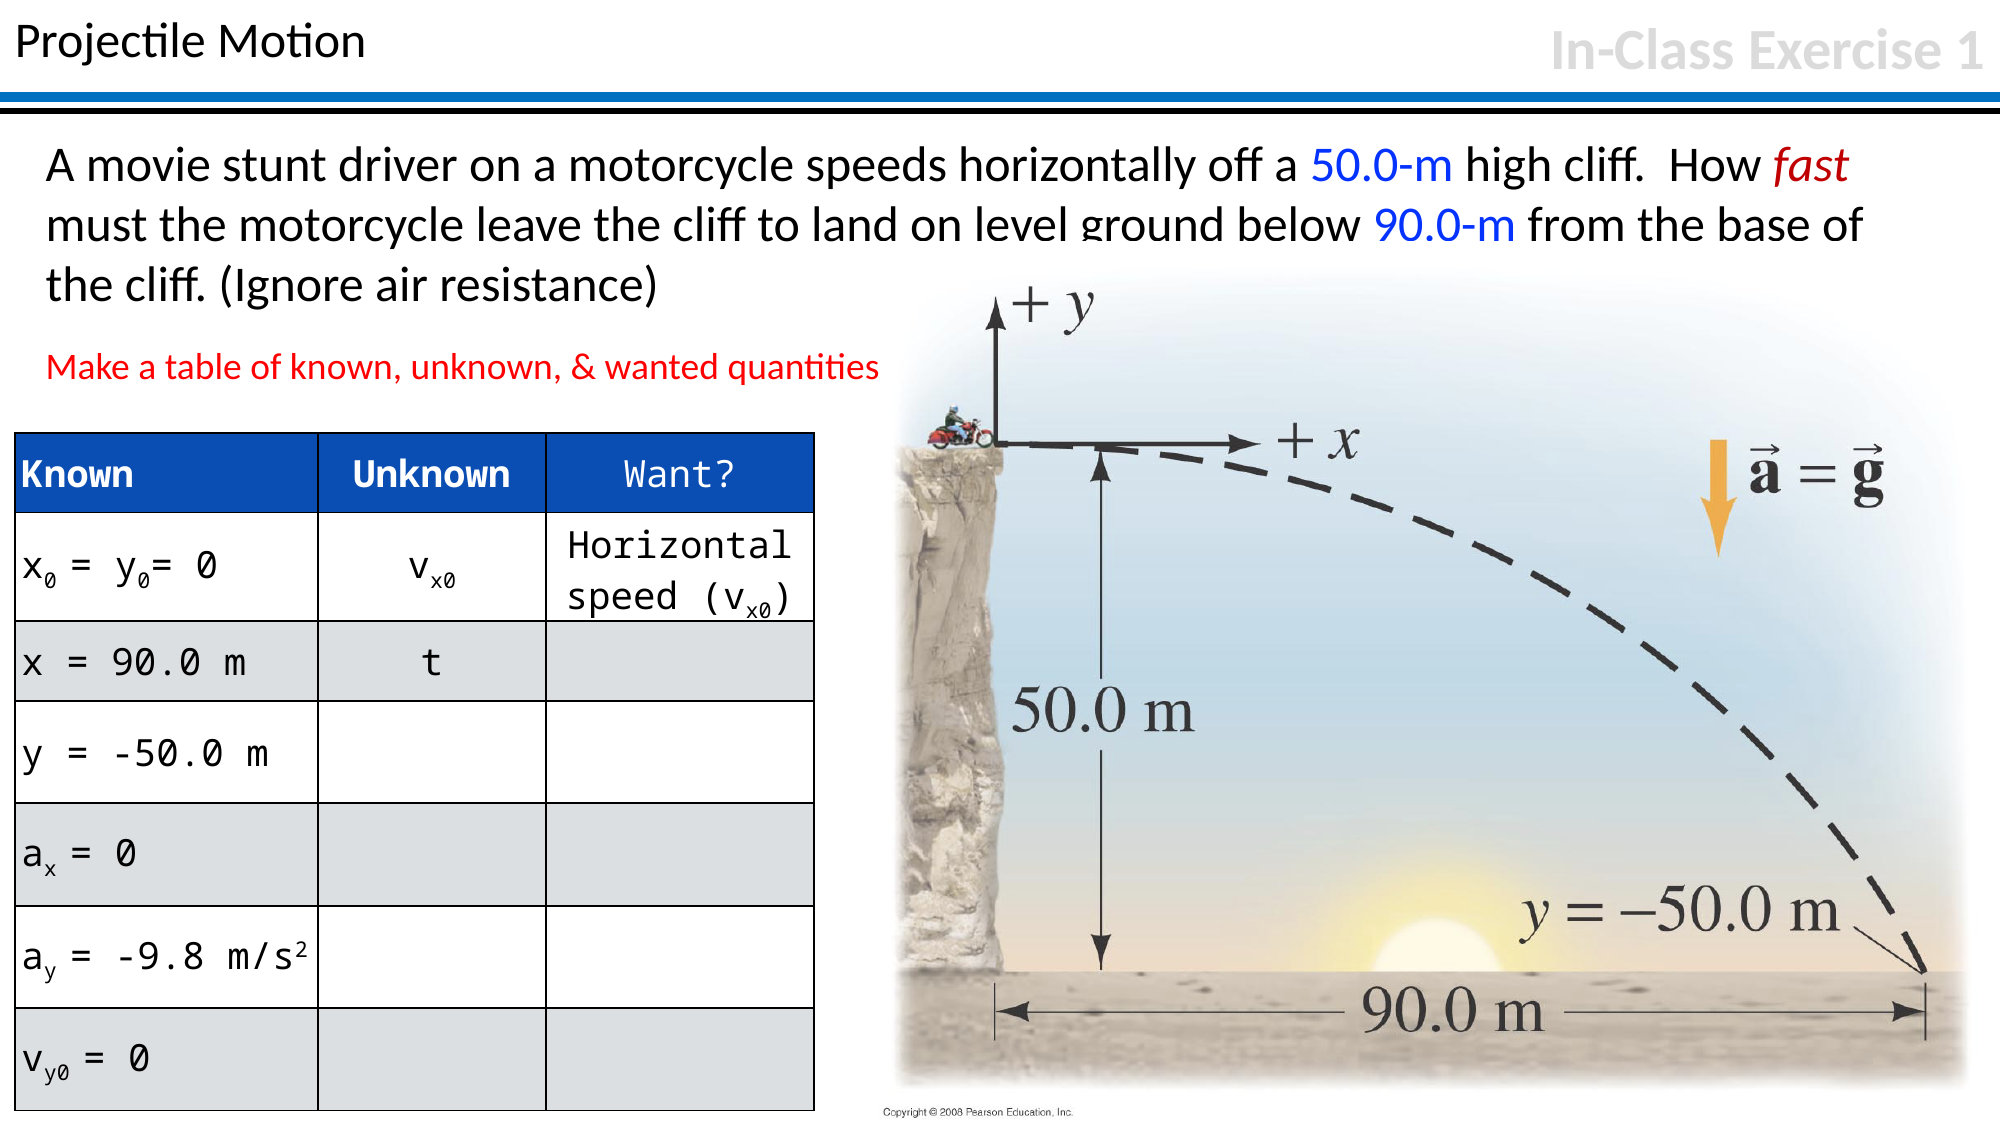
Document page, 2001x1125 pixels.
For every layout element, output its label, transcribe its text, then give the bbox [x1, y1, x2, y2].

table_cell Horizontal speed (vx0) [547, 513, 813, 620]
table_header Want? [547, 434, 813, 512]
table_cell [547, 622, 813, 700]
table_cell x0 = y0= 0 [16, 513, 317, 620]
text_box In-Class Exercise 1 [1500, 4, 2000, 89]
table_cell [319, 1009, 545, 1110]
table_cell [319, 907, 545, 1007]
table_cell [319, 804, 545, 905]
table_cell [547, 907, 813, 1007]
table_cell [547, 804, 813, 905]
table_cell x = 90.0 m [16, 622, 317, 700]
table_cell y = -50.0 m [16, 702, 317, 802]
table_cell ax = 0 [16, 804, 317, 905]
table_cell vx0 [319, 513, 545, 620]
text_box Make a table of known, unknown, & wanted quantities [30, 334, 878, 395]
table_cell ay = -9.8 m/s2 [16, 907, 317, 1007]
text_box Projectile Motion [0, 0, 1246, 75]
table_header Known [16, 434, 317, 512]
table_cell [547, 1009, 813, 1110]
text_box A movie stunt driver on a motorcycle speeds horizontally off a 50.0-m high cliff. How fast must the motorcycle leave the cliff to land on level ground below 90.0-m from the base of the cliff. (Ignore air resistance) [30, 124, 1942, 320]
table_cell [547, 702, 813, 802]
picture [878, 241, 1985, 1125]
table_header Unknown [319, 434, 545, 512]
table_cell t [319, 622, 545, 700]
table_cell [319, 702, 545, 802]
table_cell vy0 = 0 [16, 1009, 317, 1110]
